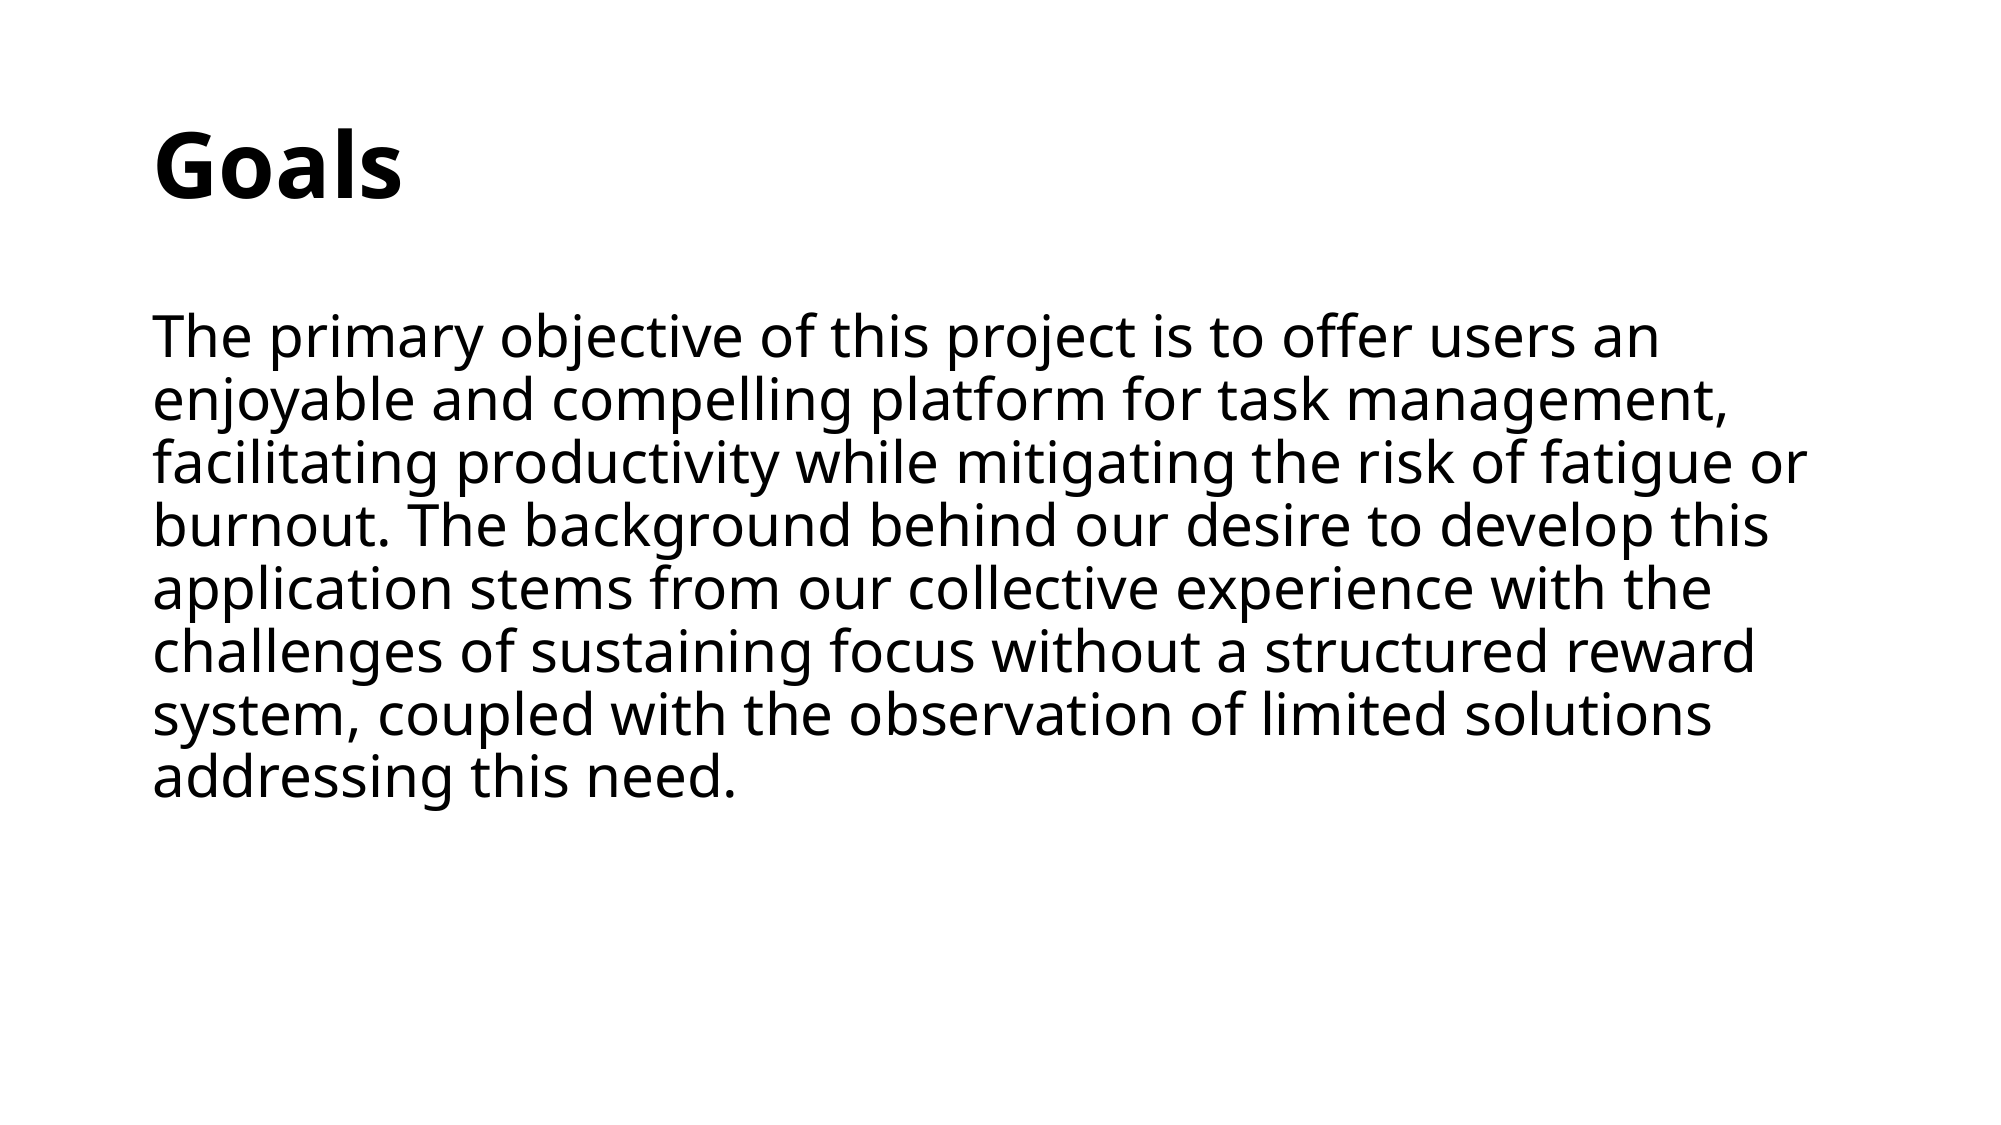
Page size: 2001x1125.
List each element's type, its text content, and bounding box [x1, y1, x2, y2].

list The primary objective of this project is to offer users an enjoyable and compelling platform for task management, facilitating productivity while mitigating the risk of fatigue or burnout. The background behind our desire to develop this application stems from our collective experience with the challenges of sustaining focus without a structured reward system, coupled with the observation of limited solutions addressing this need. [137, 299, 1863, 1014]
title Goals [137, 59, 1863, 278]
